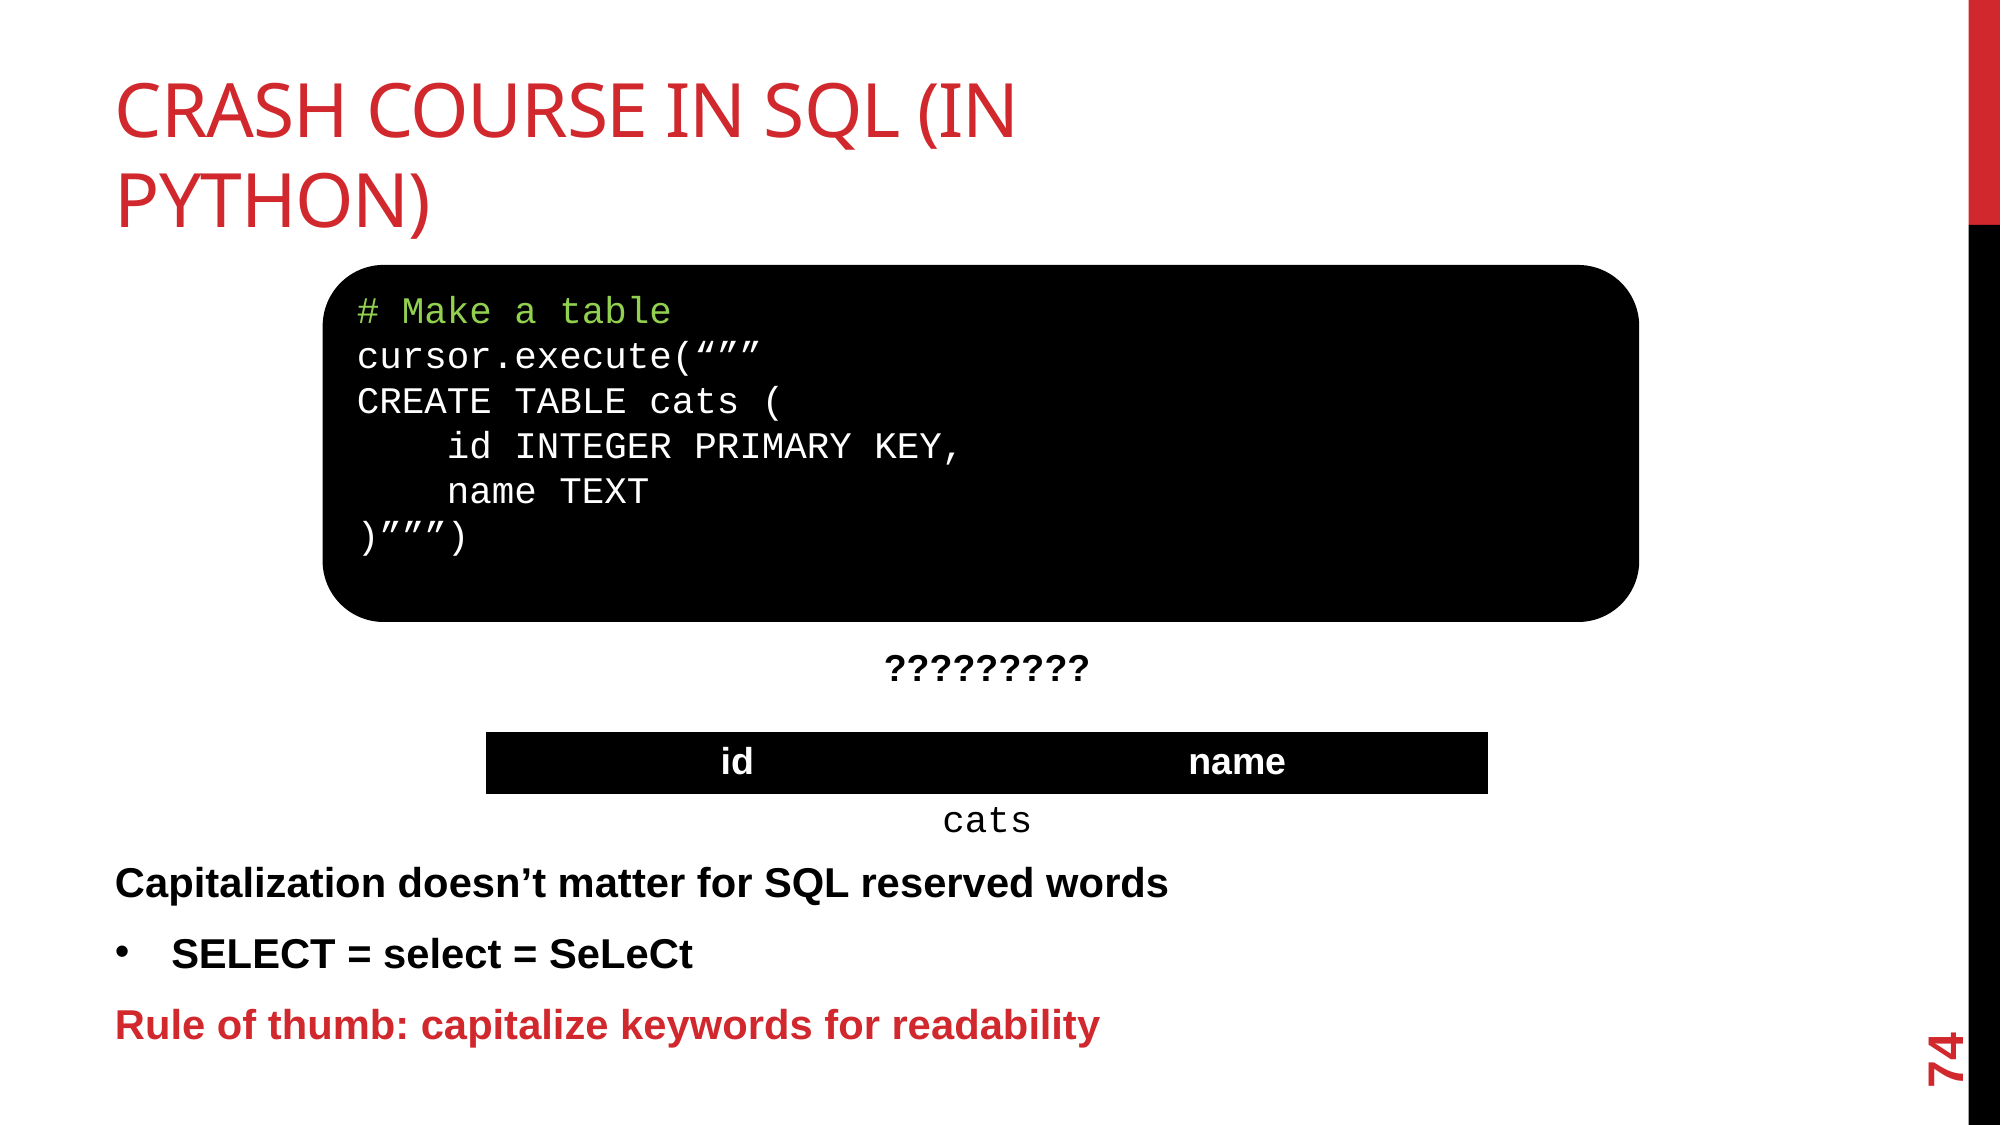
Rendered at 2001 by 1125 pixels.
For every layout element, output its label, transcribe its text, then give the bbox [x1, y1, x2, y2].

list Capitalization doesn’t matter for SQL reserved words SELECT = select = SeLeCt Rule of thumb: capitalize keywords for readability [99, 848, 1767, 1064]
text_box ????????? [699, 636, 1275, 697]
text_box # Make a table cursor.execute(“”” CREATE TABLE cats ( id INTEGER PRIMARY KEY, name TEXT )”””) [322, 264, 1640, 622]
title Crash Course in SQL (in python) [99, 25, 1367, 250]
text_box cats [831, 787, 1144, 848]
slide_number 74 [1903, 887, 1984, 1104]
table_header name [987, 734, 1486, 792]
table_header id [488, 734, 987, 792]
